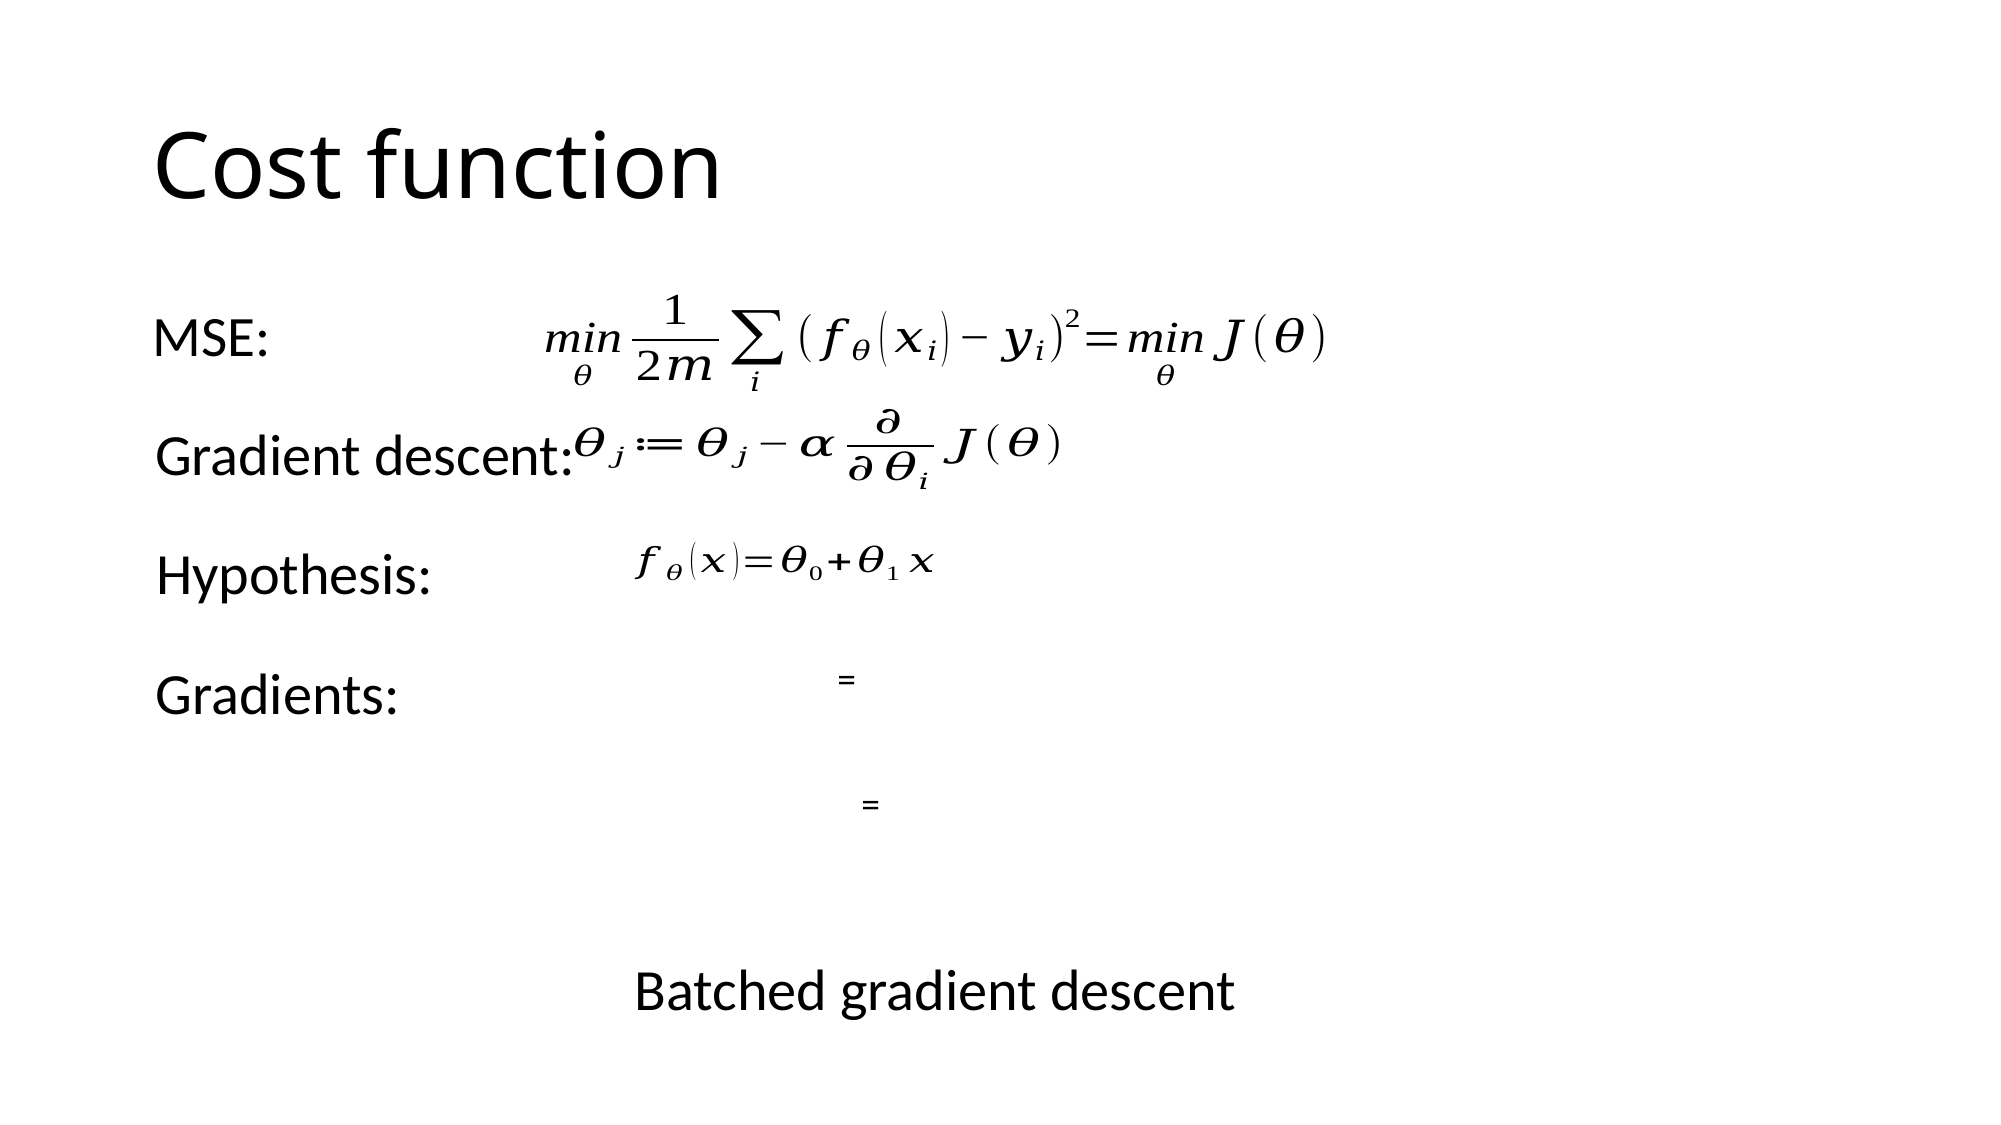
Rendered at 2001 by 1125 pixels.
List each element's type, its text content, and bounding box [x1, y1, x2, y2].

title Cost function [137, 59, 1863, 278]
text_box Gradients: [141, 648, 416, 734]
text_box Gradient descent: [140, 409, 591, 495]
list MSE: [137, 299, 295, 377]
text_box Batched gradient descent [620, 944, 1252, 1030]
text_box Hypothesis: [141, 529, 449, 614]
